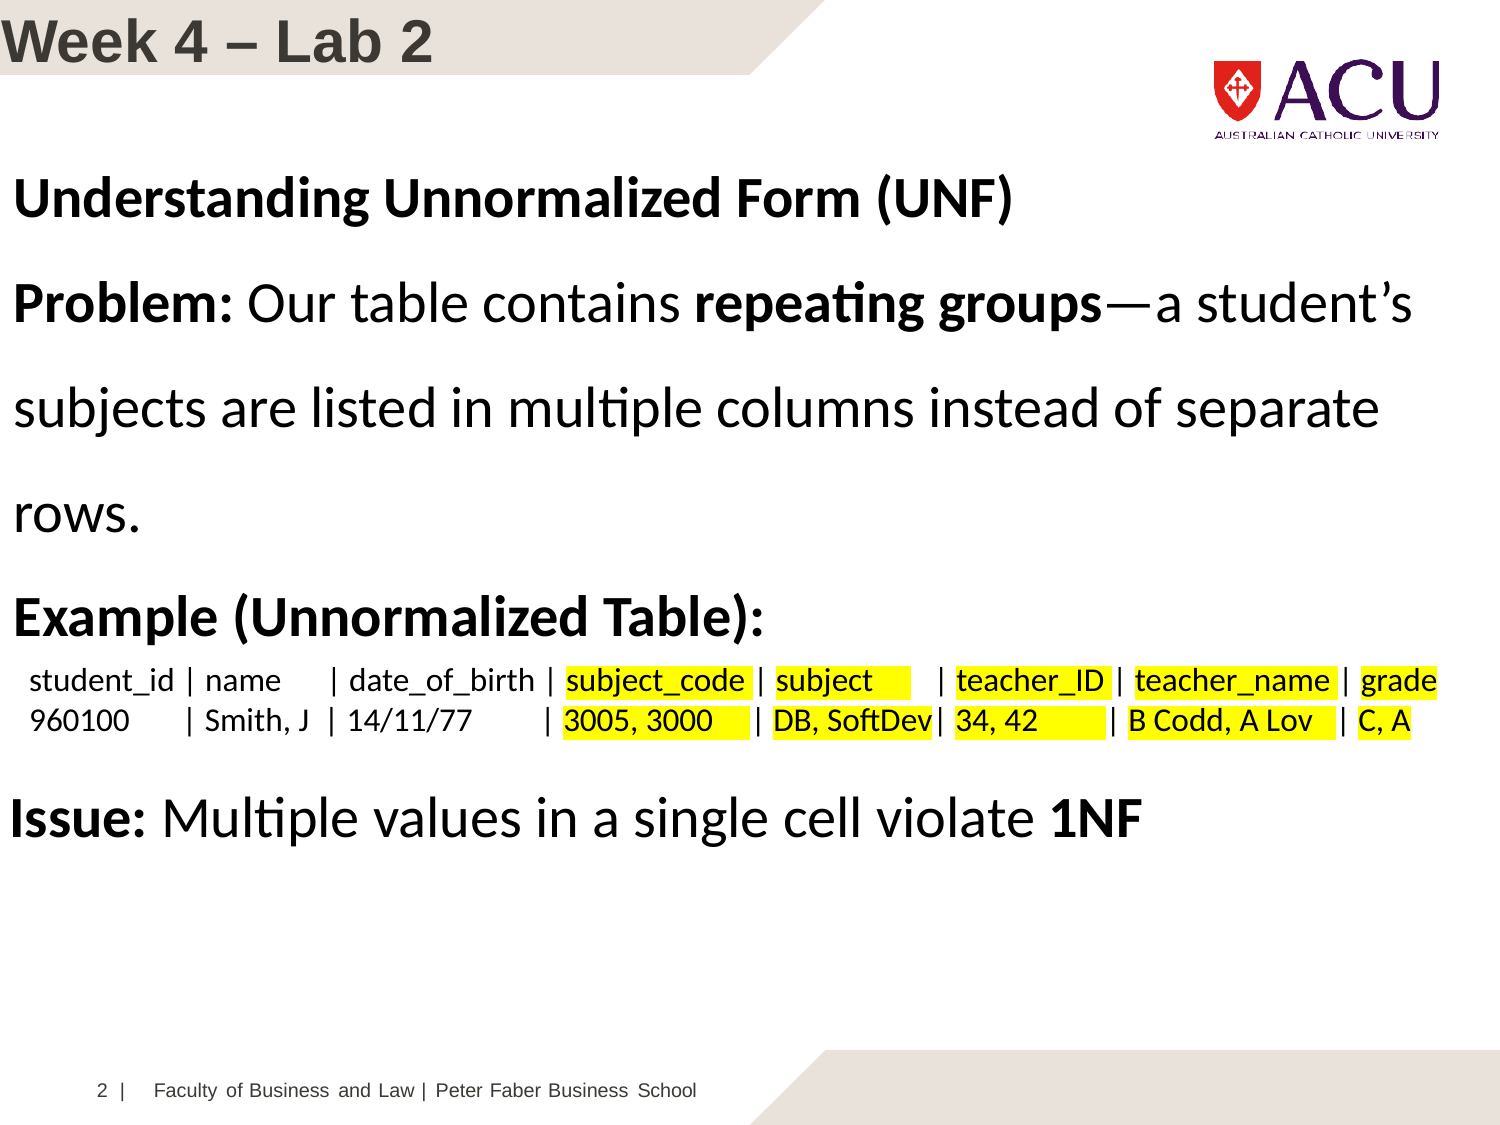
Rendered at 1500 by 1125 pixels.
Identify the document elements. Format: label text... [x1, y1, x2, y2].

text_box 2 | Faculty of Business and Law | Peter Faber Business School [94, 1074, 702, 1102]
picture [1214, 59, 1439, 116]
text_box Issue: Multiple values in a single cell violate 1NF [0, 772, 1500, 857]
title Week 4 – Lab 2 [0, 0, 863, 116]
text_box Understanding Unnormalized Form (UNF) Problem: Our table contains repeating groups—a student’s subjects are listed in multiple columns instead of separate rows. Example (Unnormalized Table): [0, 116, 1500, 656]
text_box student_id | name | date_of_birth | subject_code | subject | teacher_ID | teacher_name | grade 960100 | Smith, J | 14/11/77 | 3005, 3000 | DB, SoftDev| 34, 42 | B Codd, A Lov | C, A [14, 650, 1500, 746]
